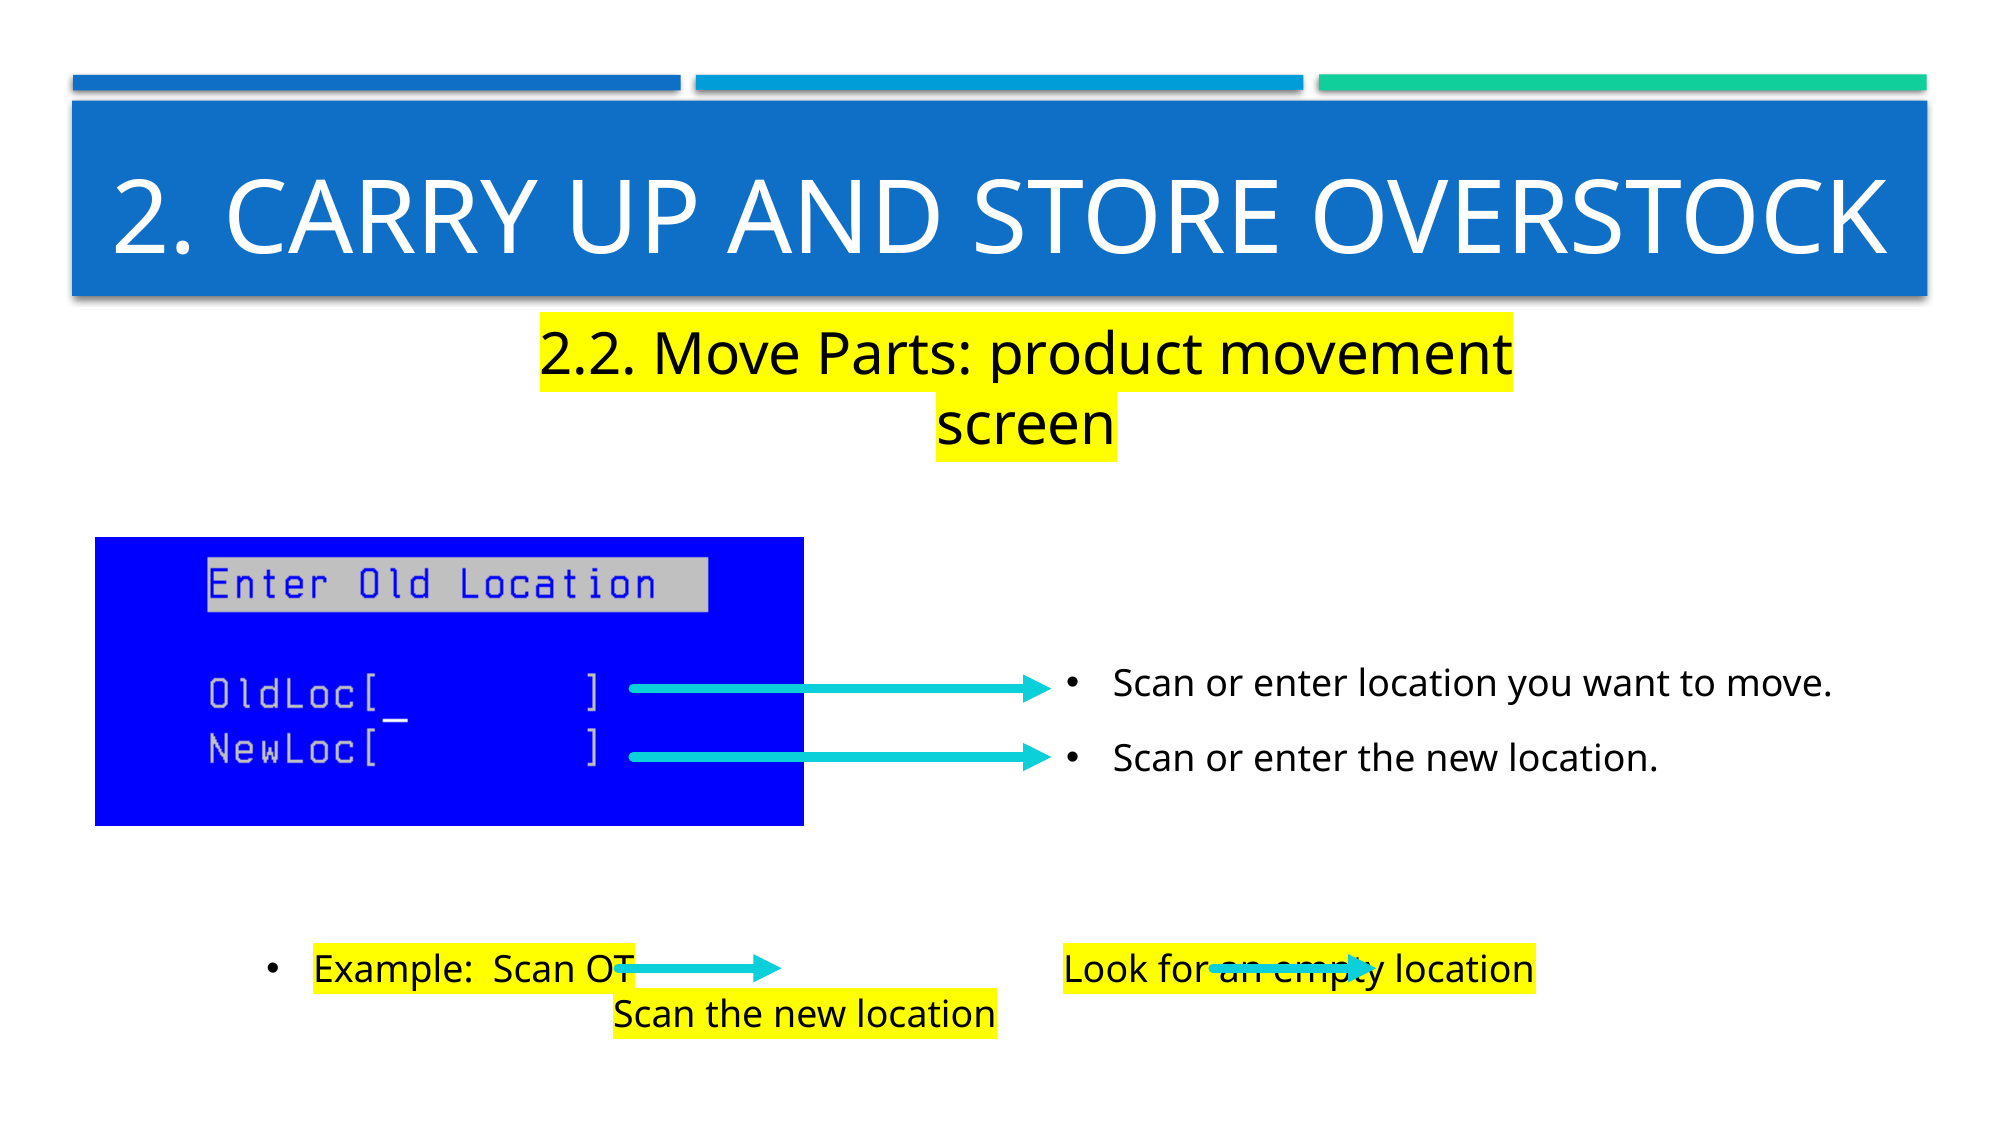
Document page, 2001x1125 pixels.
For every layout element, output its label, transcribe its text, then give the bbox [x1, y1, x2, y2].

text_box 2.2. Move Parts: product movement screen [472, 309, 1581, 464]
text_box Example: Scan OT Look for an empty location Scan the new location [251, 937, 1749, 1043]
text_box Scan or enter location you want to move. [1051, 651, 1957, 712]
title 2. carry up and store Overstock [95, 115, 1905, 282]
text_box Scan or enter the new location. [1051, 726, 1957, 787]
picture [94, 537, 804, 826]
